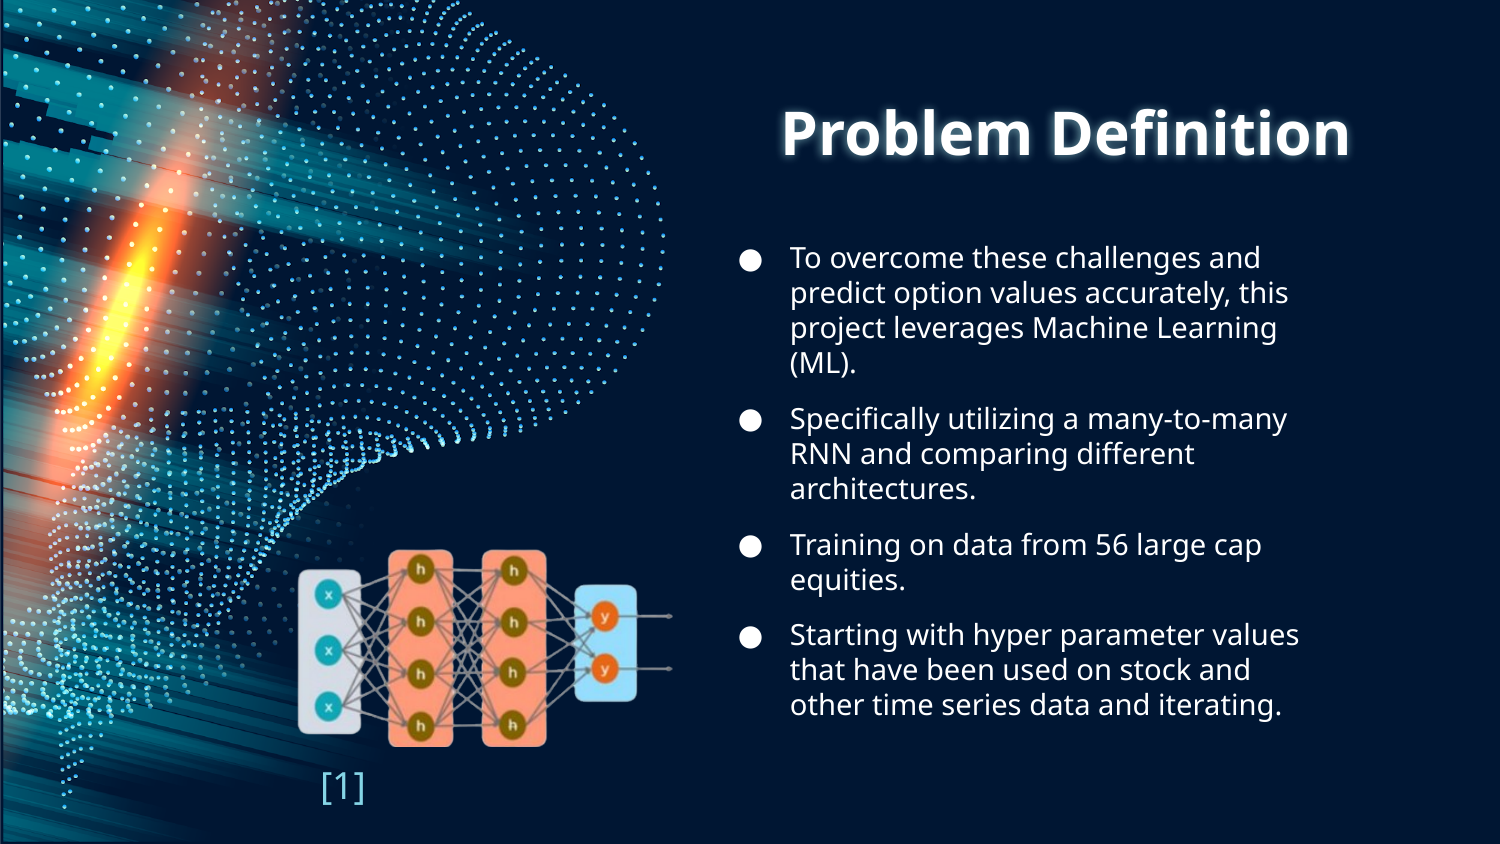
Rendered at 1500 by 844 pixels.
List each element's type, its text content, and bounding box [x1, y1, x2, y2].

picture [0, 0, 1500, 844]
text_box [1] [304, 757, 399, 810]
title Problem Definition [699, 76, 1449, 183]
subtitle To overcome these challenges and predict option values accurately, this project leverages Machine Learning (ML). Specifically utilizing a many-to-many RNN and comparing different architectures. Training on data from 56 large cap equities. Starting with hyper parameter values that have been used on stock and other time series data and iterating. [699, 224, 1347, 720]
